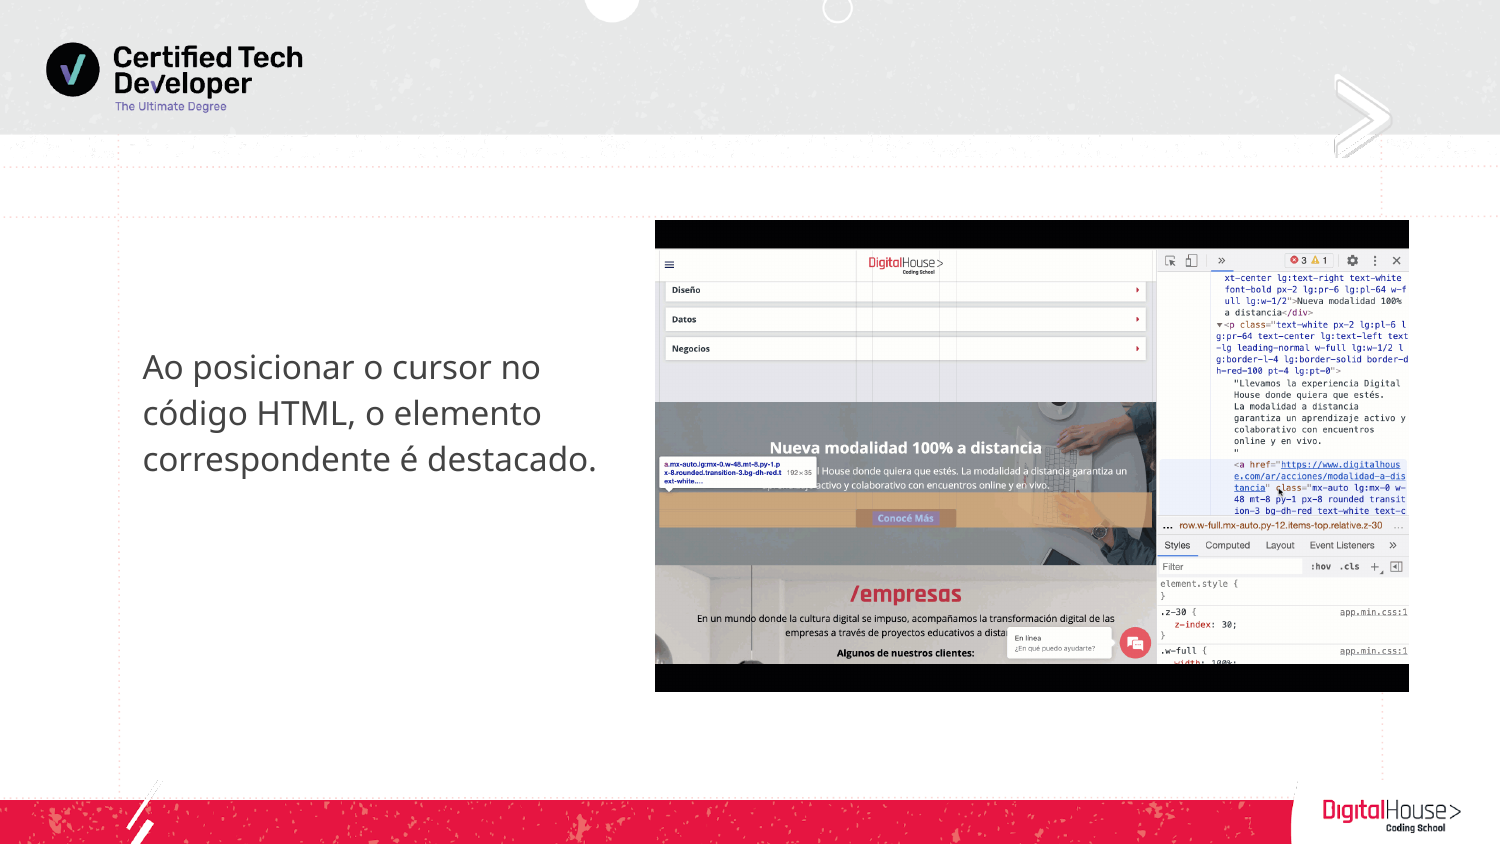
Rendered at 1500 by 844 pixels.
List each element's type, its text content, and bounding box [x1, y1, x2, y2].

picture [655, 220, 1410, 692]
subtitle Ao posicionar o cursor no código HTML, o elemento correspondente é destacado. [127, 325, 647, 610]
picture [0, 0, 1500, 158]
picture [0, 780, 1500, 844]
